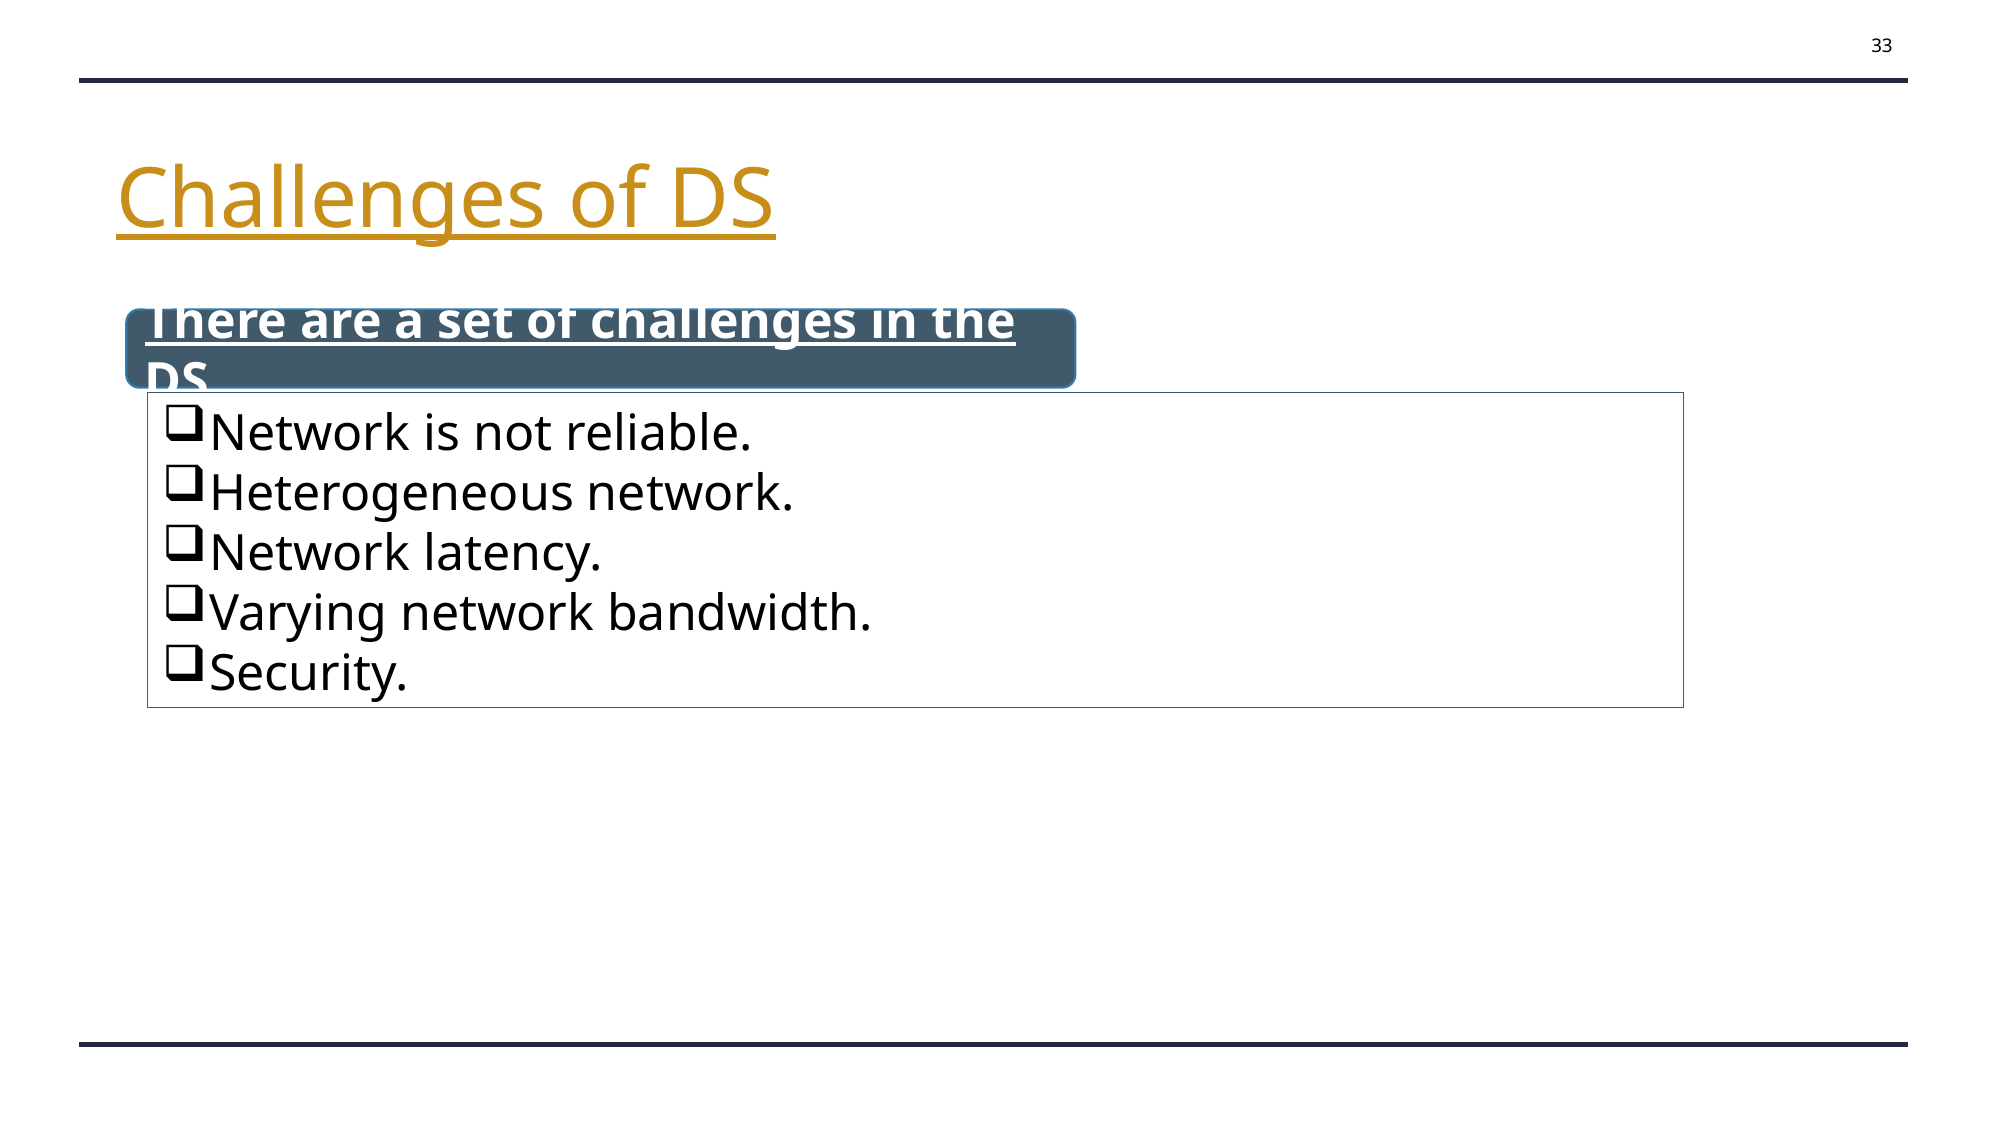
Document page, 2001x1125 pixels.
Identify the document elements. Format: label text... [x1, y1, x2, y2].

slide_number 33 [1802, 16, 1908, 77]
text_box Challenges of DS [101, 137, 1877, 252]
text_box There are a set of challenges in the DS. [125, 308, 1077, 389]
text_box Network is not reliable. Heterogeneous network. Network latency. Varying network bandwidth. Security. [147, 392, 1684, 708]
